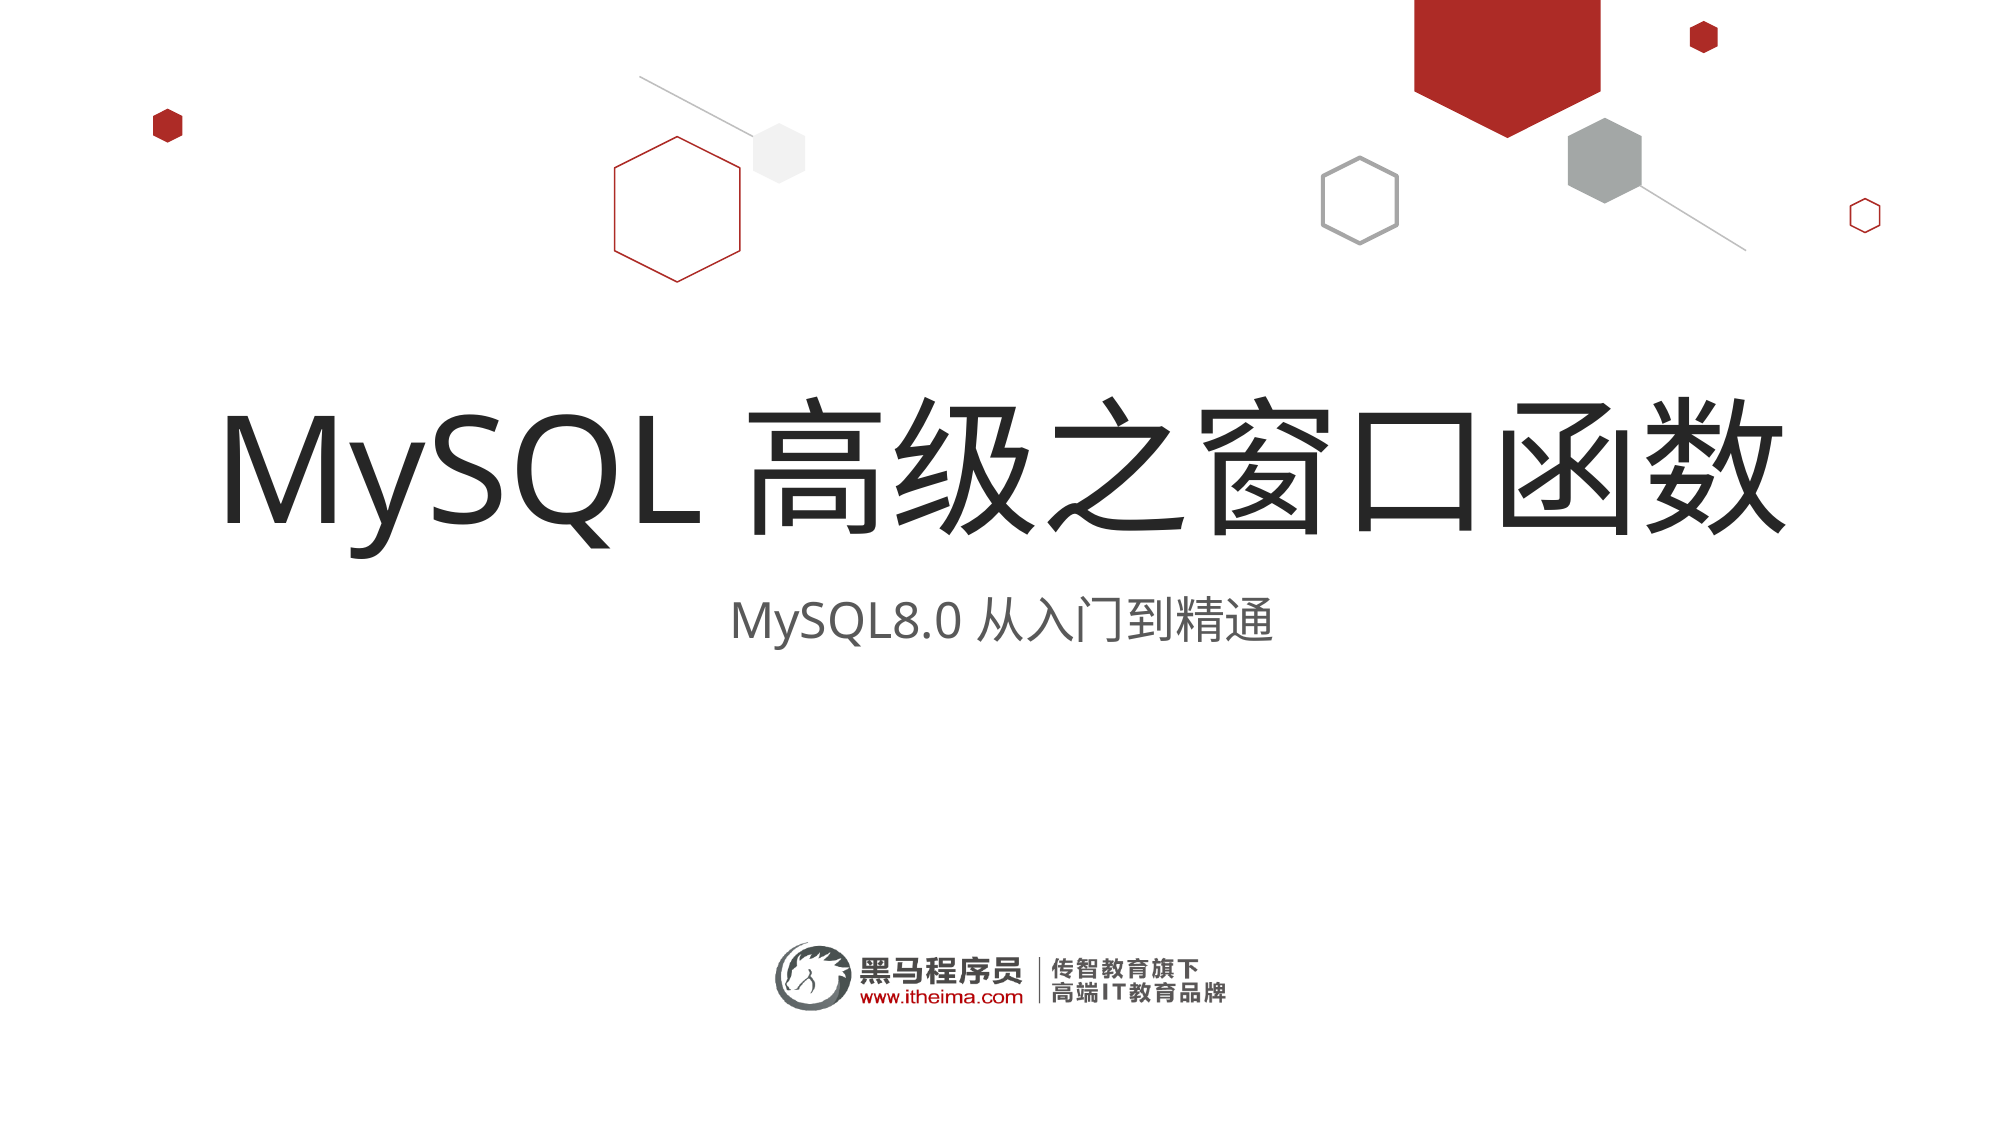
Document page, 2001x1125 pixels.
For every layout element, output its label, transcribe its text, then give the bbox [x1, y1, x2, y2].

title MySQL高级之窗口函数 [137, 368, 1867, 559]
picture [774, 939, 1226, 1013]
list MySQL8.0从入门到精通 [137, 566, 1867, 671]
